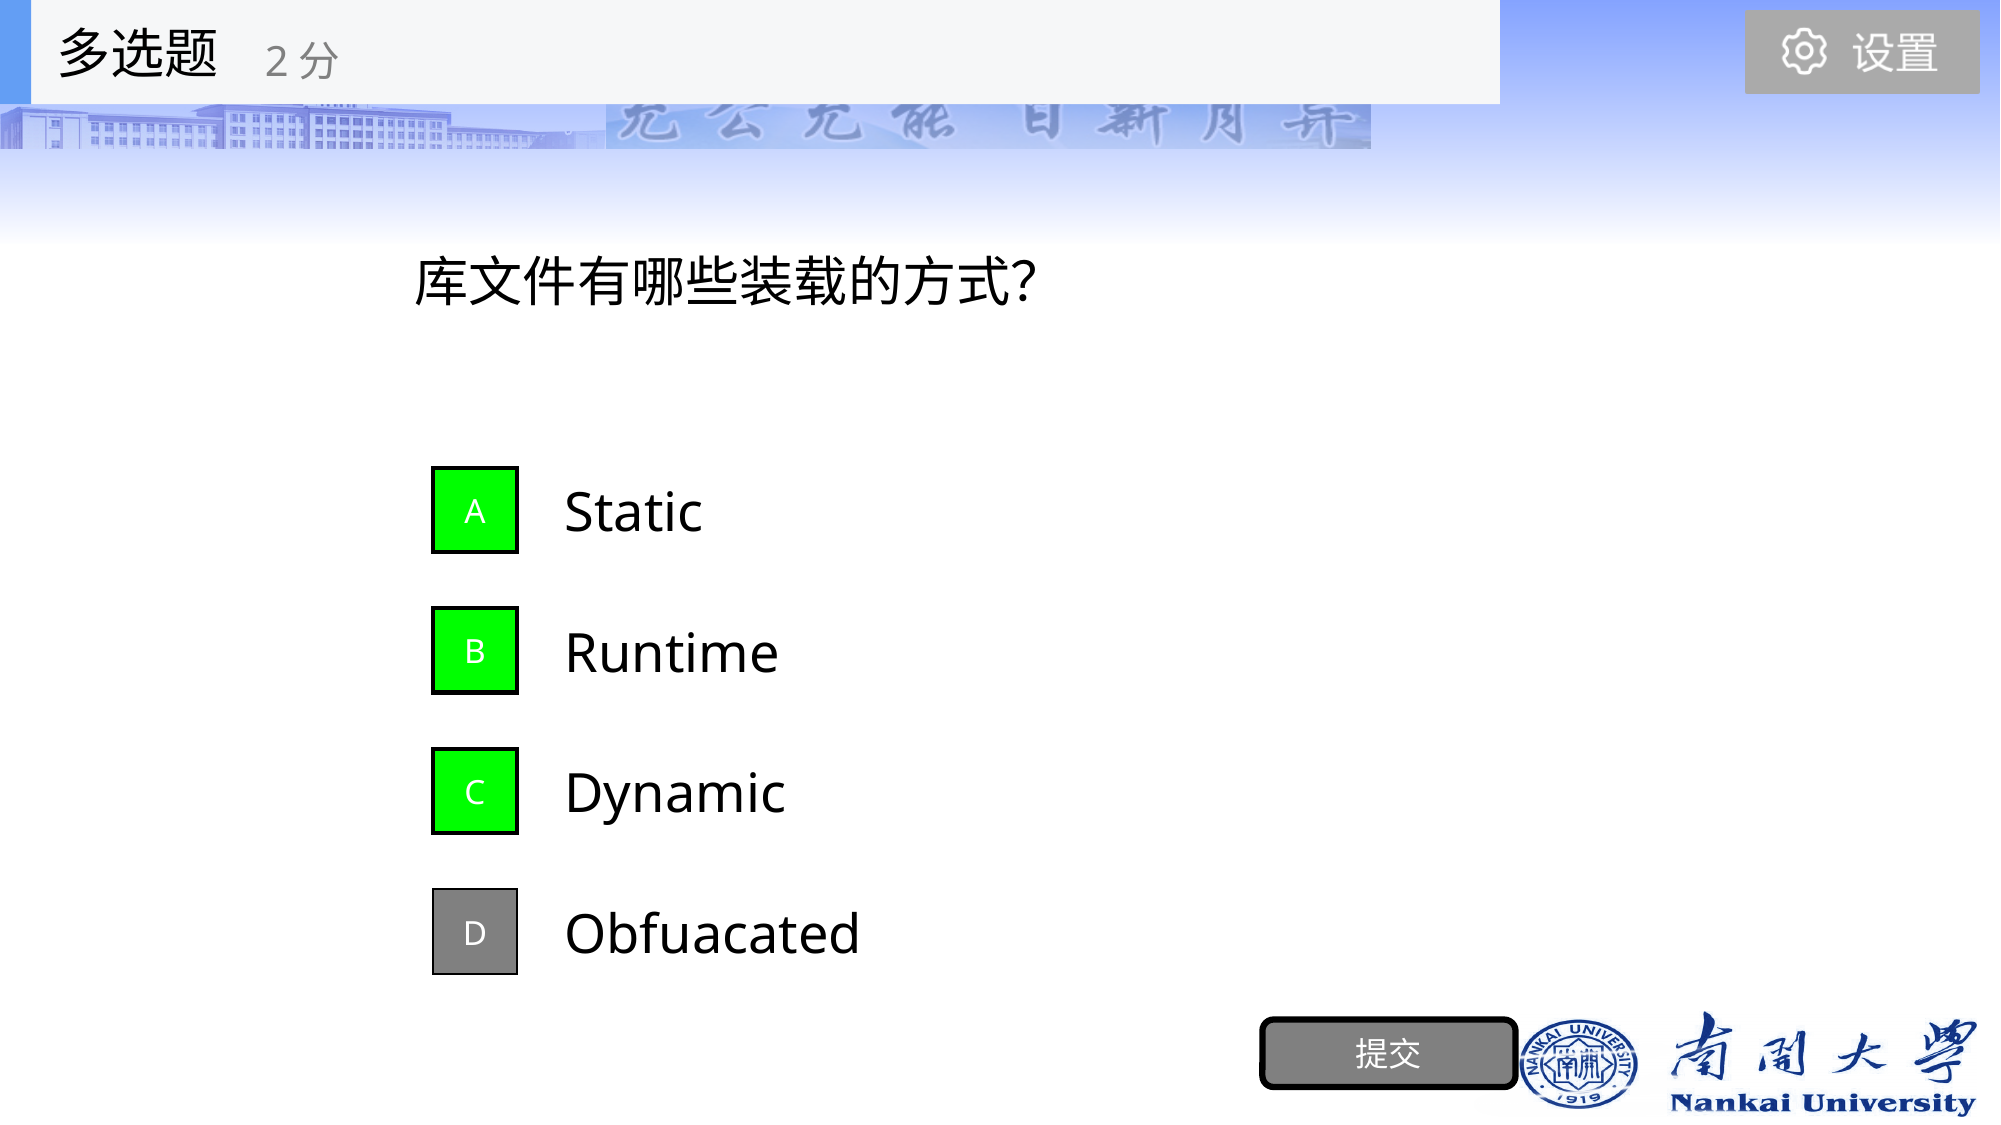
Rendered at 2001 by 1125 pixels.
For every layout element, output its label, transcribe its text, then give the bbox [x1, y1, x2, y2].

text_box B [432, 607, 518, 694]
text_box A [432, 467, 518, 553]
text_box Obfuacated [549, 878, 1600, 985]
text_box Runtime [549, 597, 1600, 703]
text_box 提交 [1261, 1018, 1517, 1089]
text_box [0, 0, 1500, 105]
text_box D [432, 888, 518, 975]
picture [1456, 1011, 1977, 1125]
text_box C [432, 748, 518, 834]
text_box Dynamic [549, 738, 1600, 844]
title Lab 1-2 [0, 105, 399, 115]
text_box 库文件有哪些装载的方式？ [399, 104, 1600, 456]
text_box Static [549, 456, 1600, 563]
picture [1745, 10, 1980, 94]
